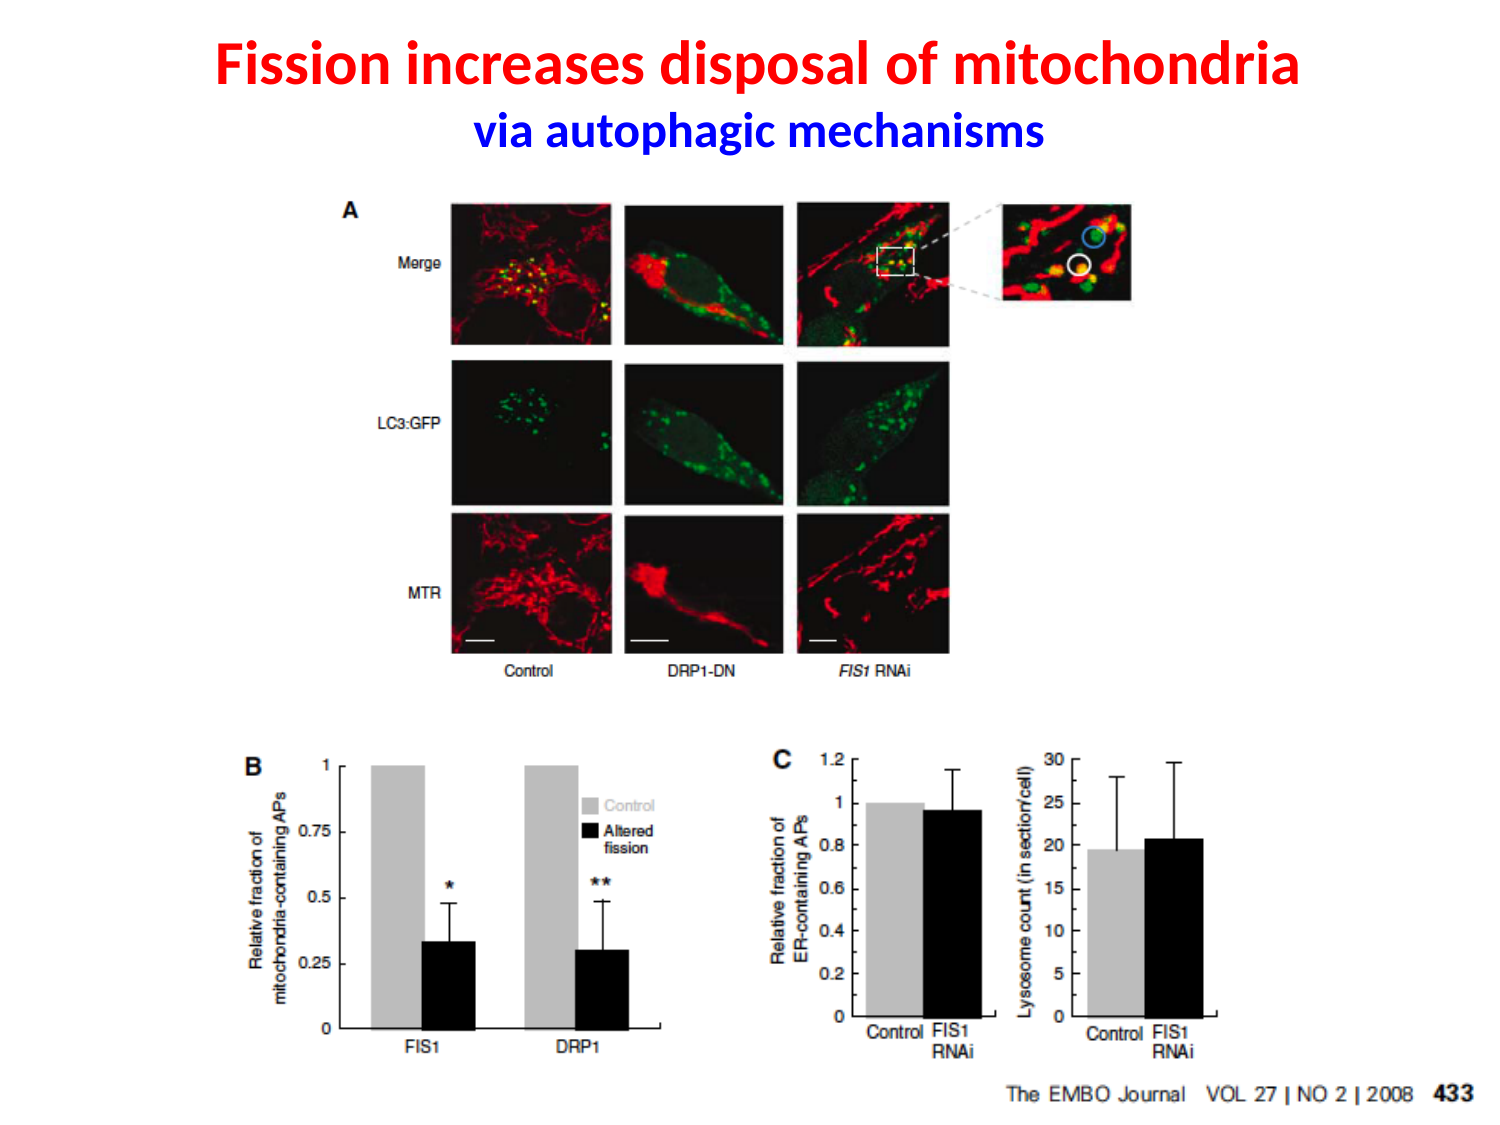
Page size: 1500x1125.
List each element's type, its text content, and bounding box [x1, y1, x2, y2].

picture [336, 177, 1205, 686]
picture [768, 720, 1483, 1113]
text_box Fission increases disposal of mitochondria via autophagic mechanisms [200, 15, 1318, 165]
picture [223, 737, 686, 1060]
